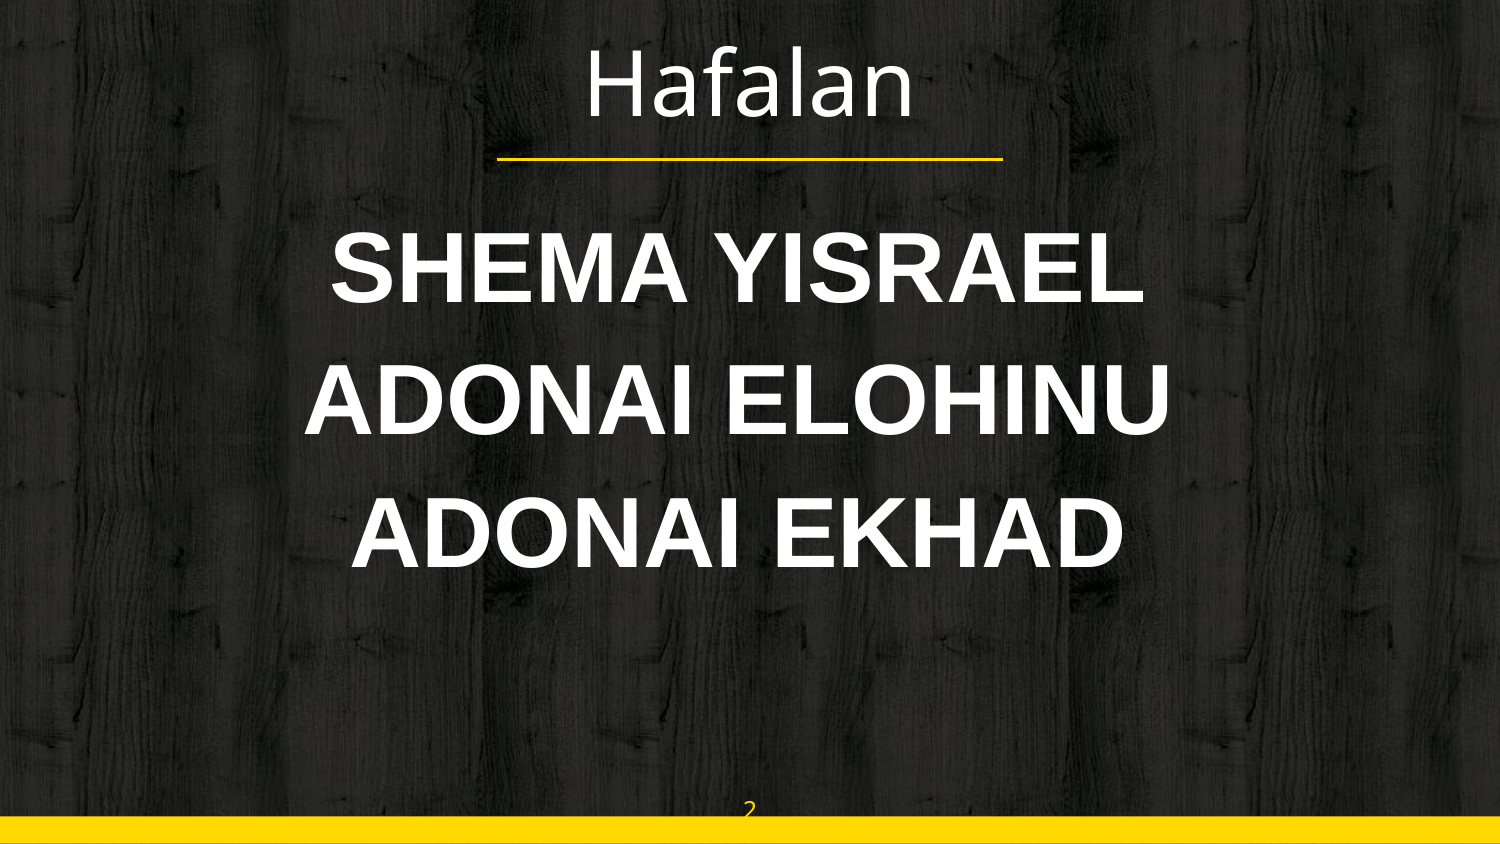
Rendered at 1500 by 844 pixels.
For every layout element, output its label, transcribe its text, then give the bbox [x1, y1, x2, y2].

picture [0, 0, 1500, 816]
title Hafalan [75, 0, 1425, 160]
text_box SHEMA YISRAEL ADONAI ELOHINU ADONAI EKHAD [199, 187, 1278, 610]
slide_number 2 [705, 779, 795, 844]
